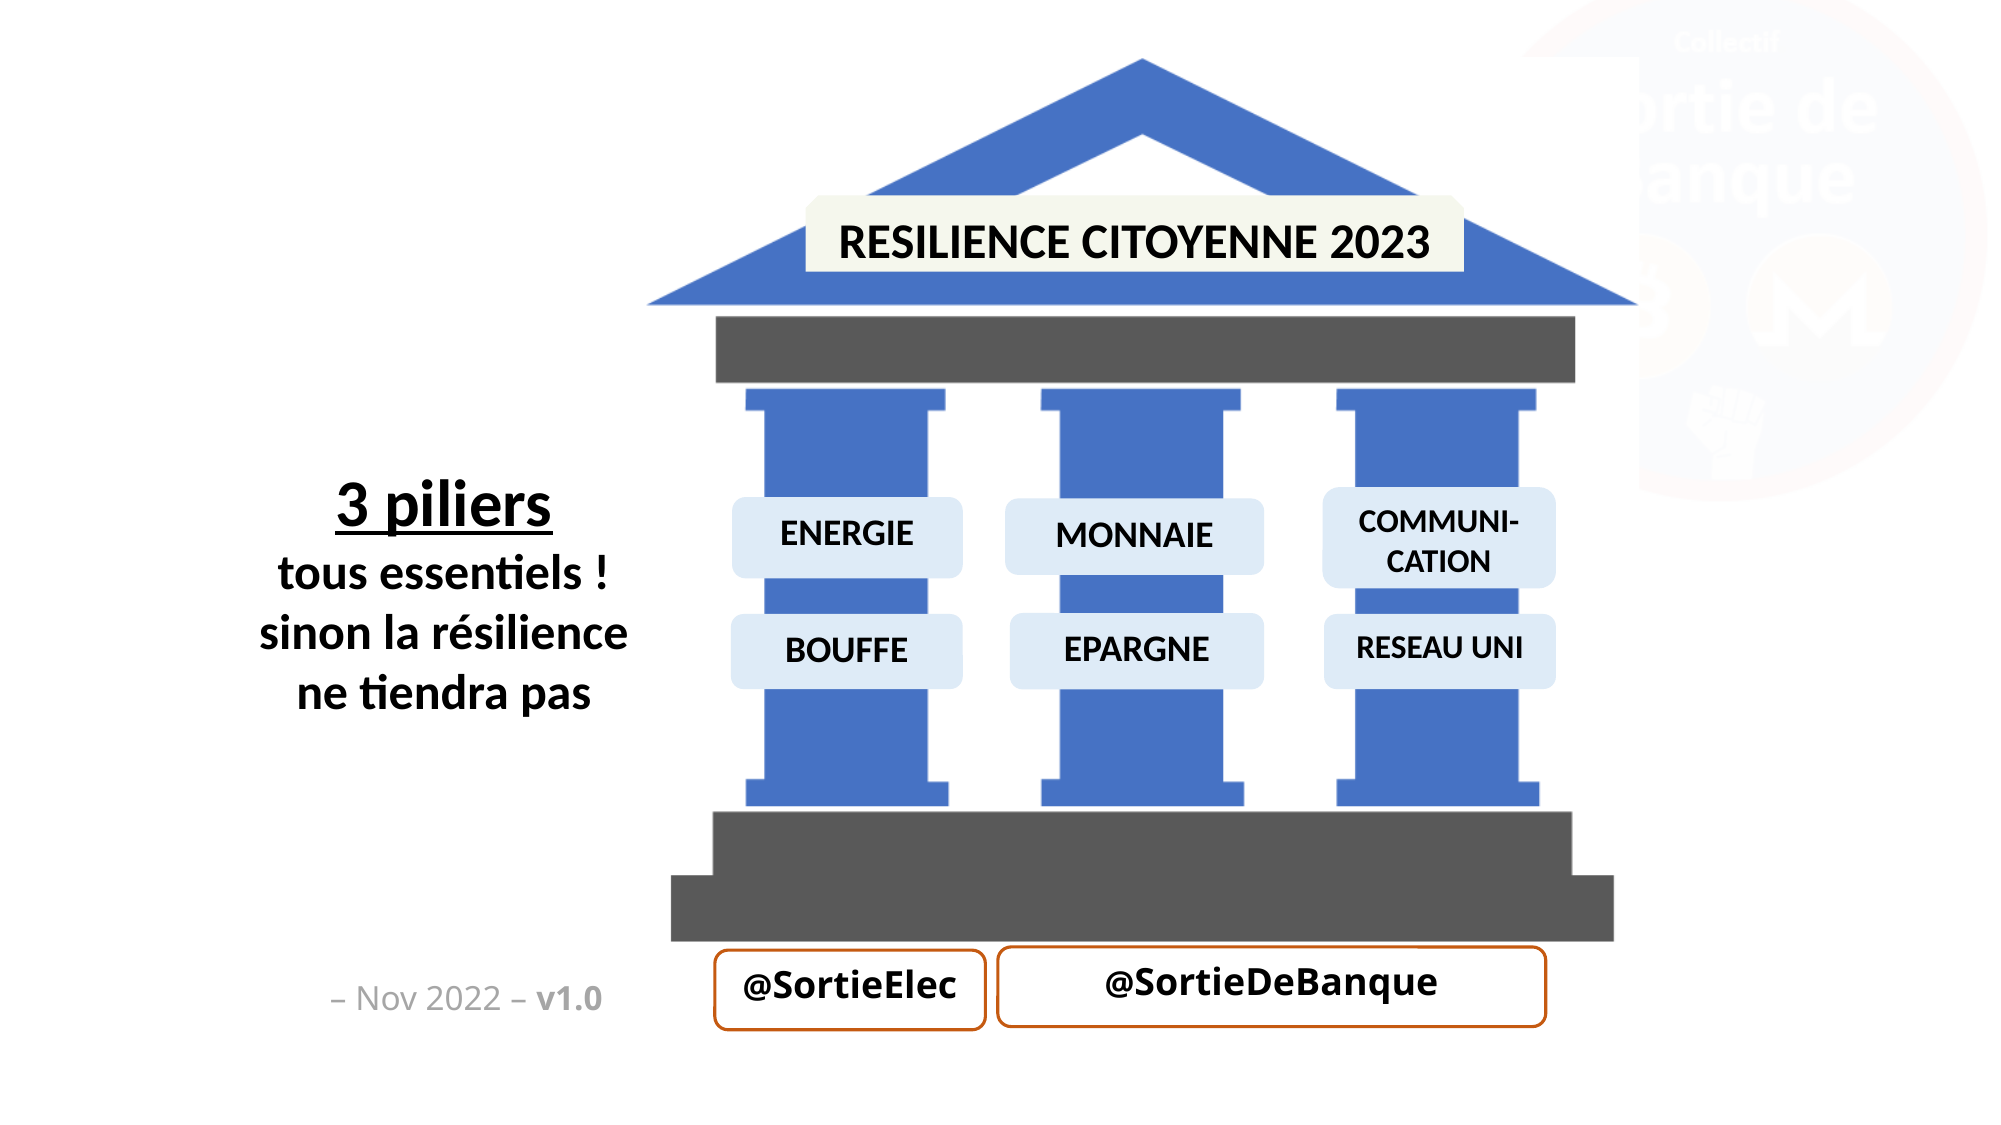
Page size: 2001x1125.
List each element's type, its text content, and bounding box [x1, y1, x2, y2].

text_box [644, 57, 1640, 770]
text_box @SortieDeBanque [997, 946, 1546, 1027]
text_box – Nov 2022 – v1.0 [306, 955, 623, 1045]
picture [644, 770, 1640, 943]
text_box @SortieElec [714, 950, 986, 1030]
text_box 3 piliers tous essentiels ! sinon la résilience ne tiendra pas [234, 452, 644, 727]
